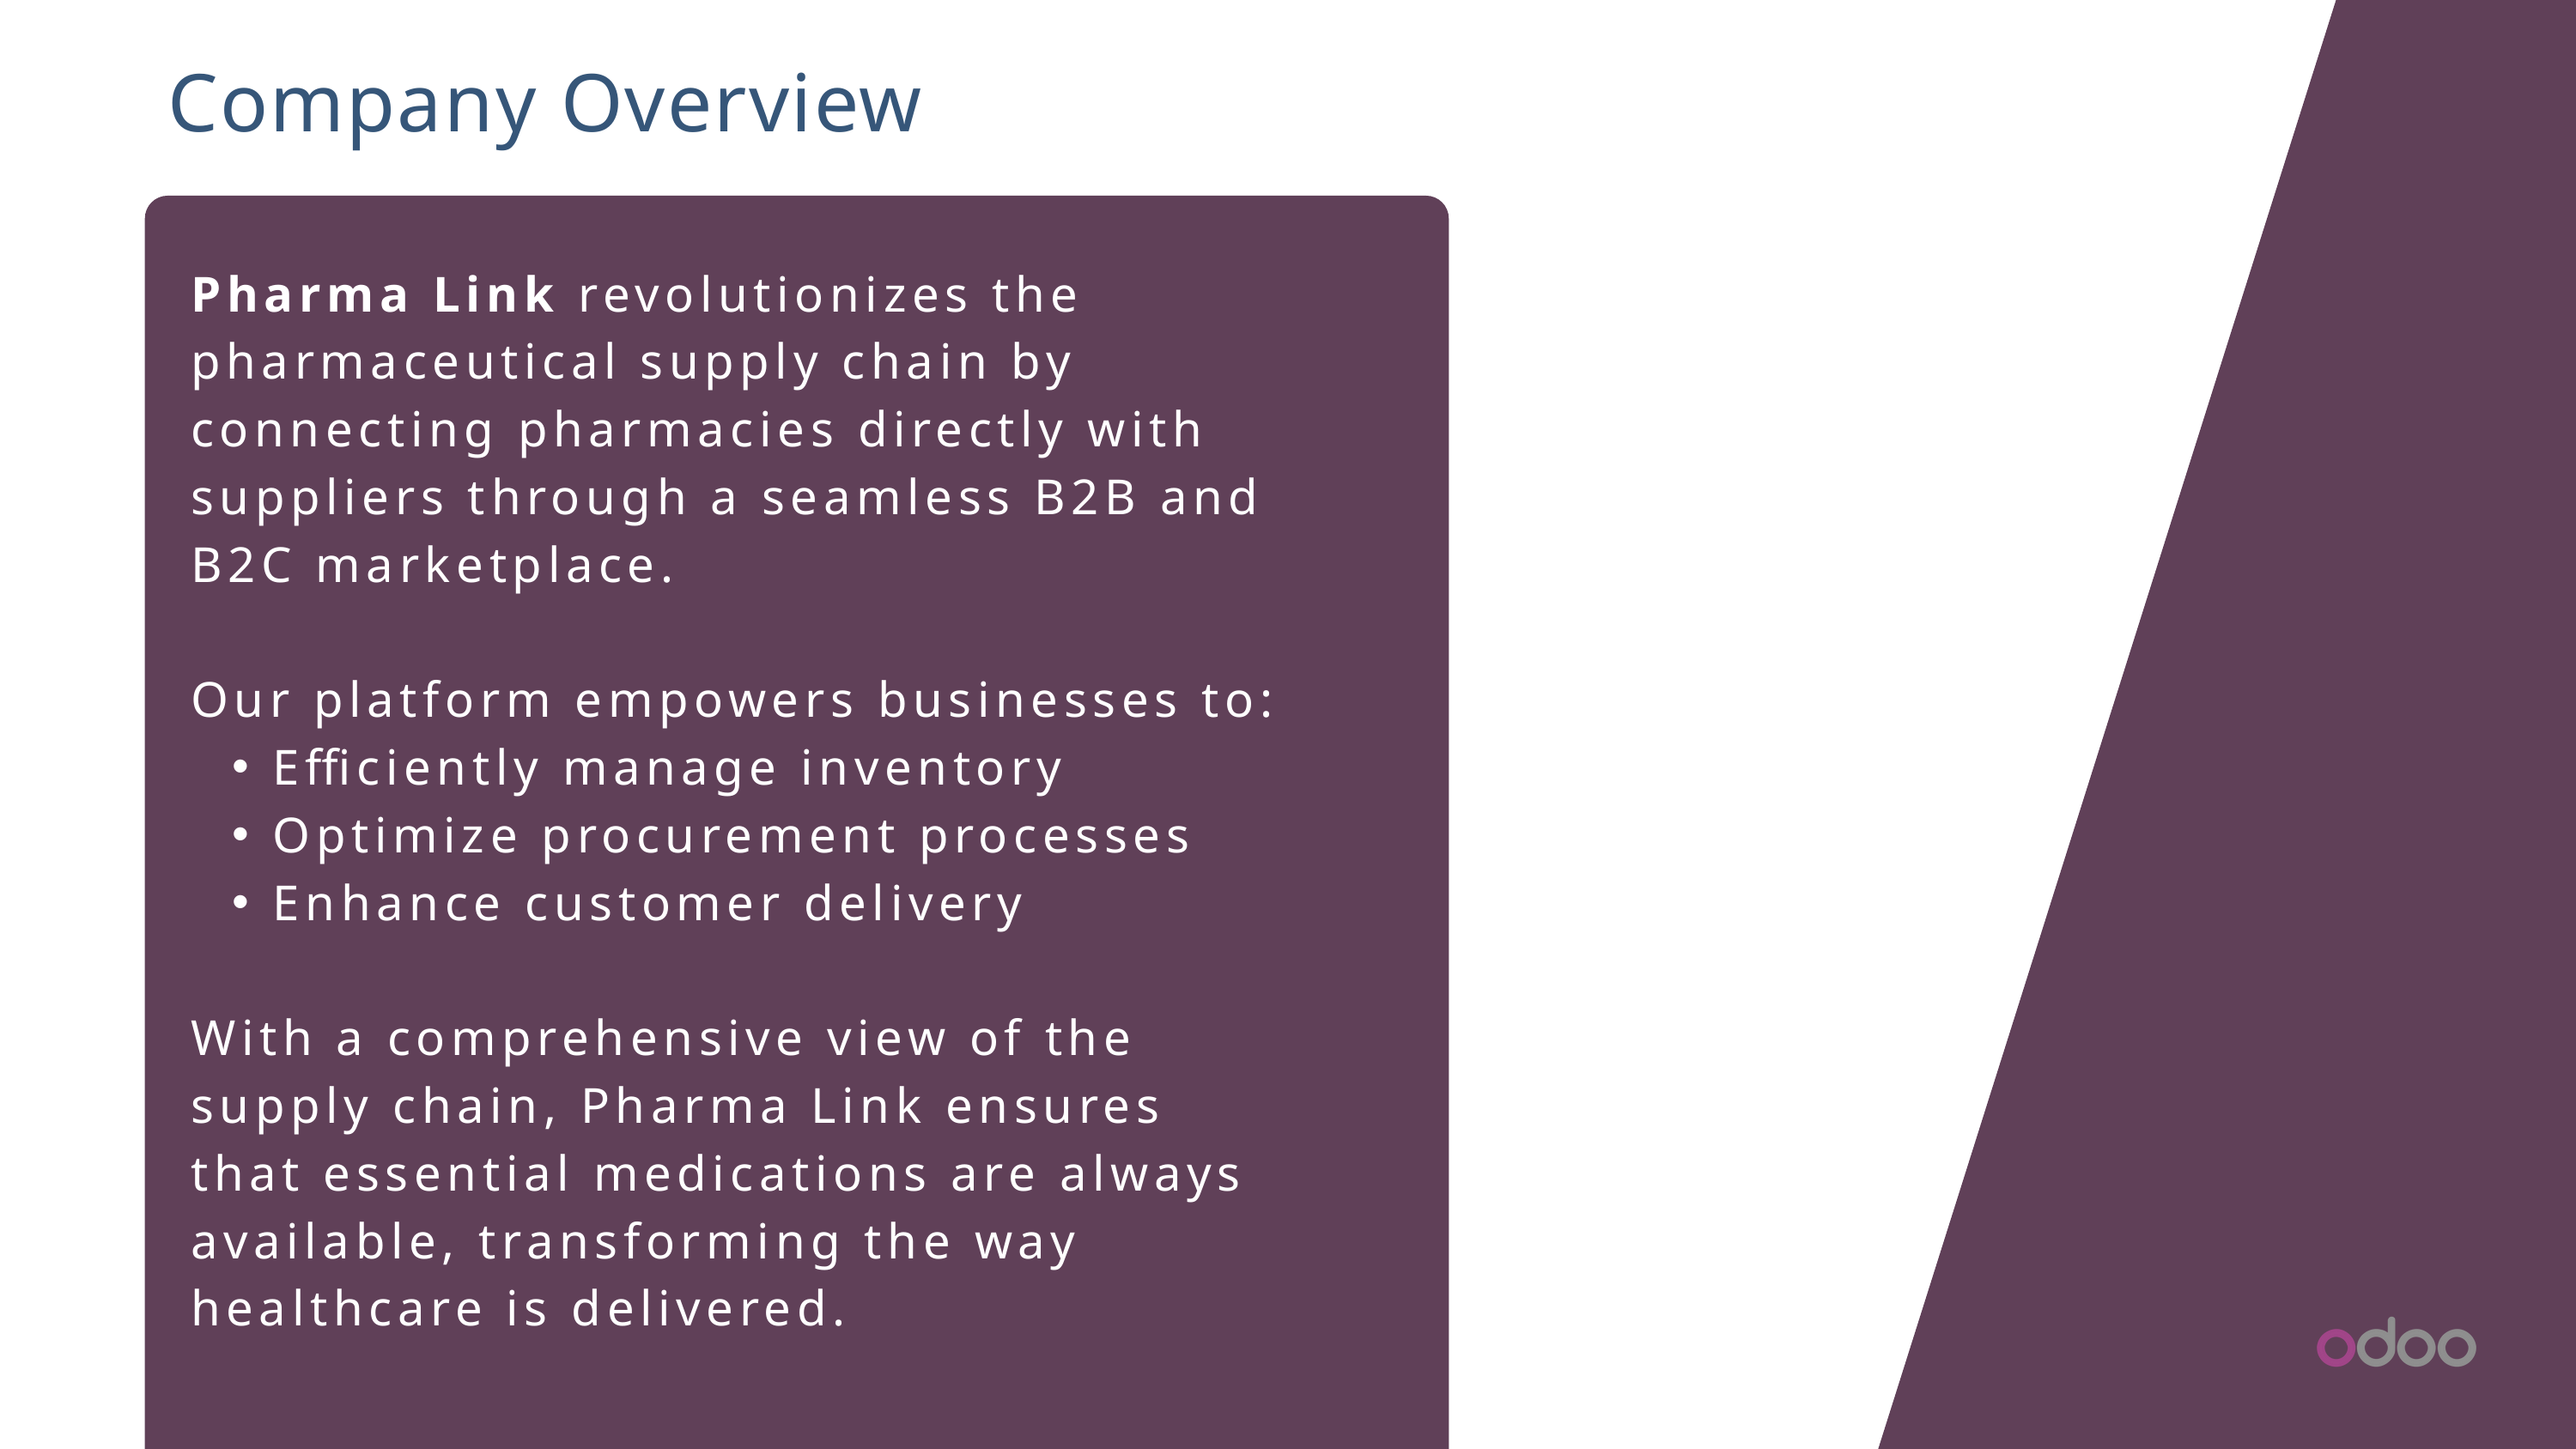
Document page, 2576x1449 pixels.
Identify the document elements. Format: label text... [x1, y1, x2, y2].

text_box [144, 195, 1449, 1449]
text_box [1852, 0, 2576, 1449]
text_box Company Overview [144, 44, 1078, 149]
